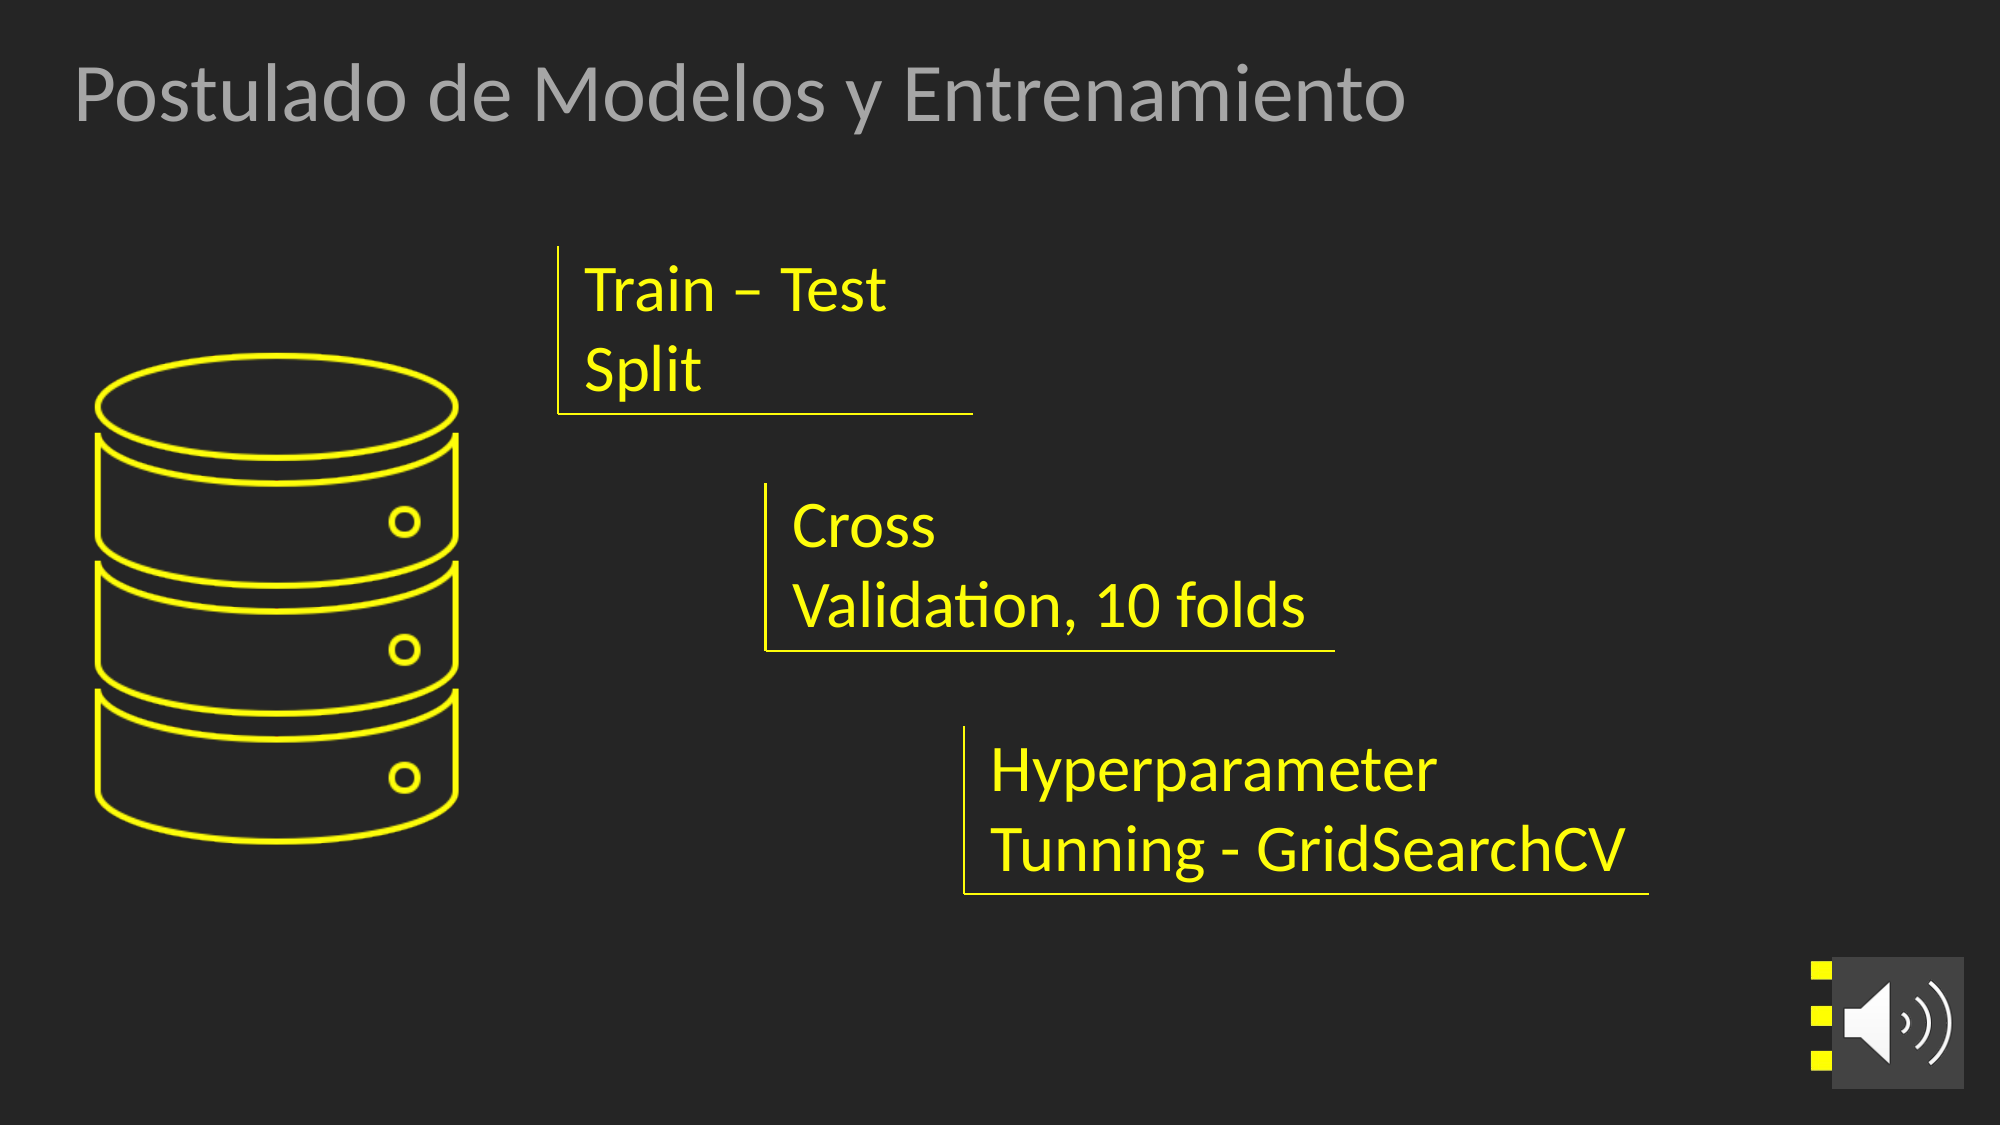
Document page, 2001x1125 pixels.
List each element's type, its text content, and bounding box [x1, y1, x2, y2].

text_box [765, 473, 1482, 651]
picture [0, 292, 584, 906]
picture [1748, 889, 2000, 1125]
text_box Postulado de Modelos y Entrenamiento [58, 30, 1644, 146]
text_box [964, 716, 1681, 894]
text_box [557, 237, 1275, 415]
